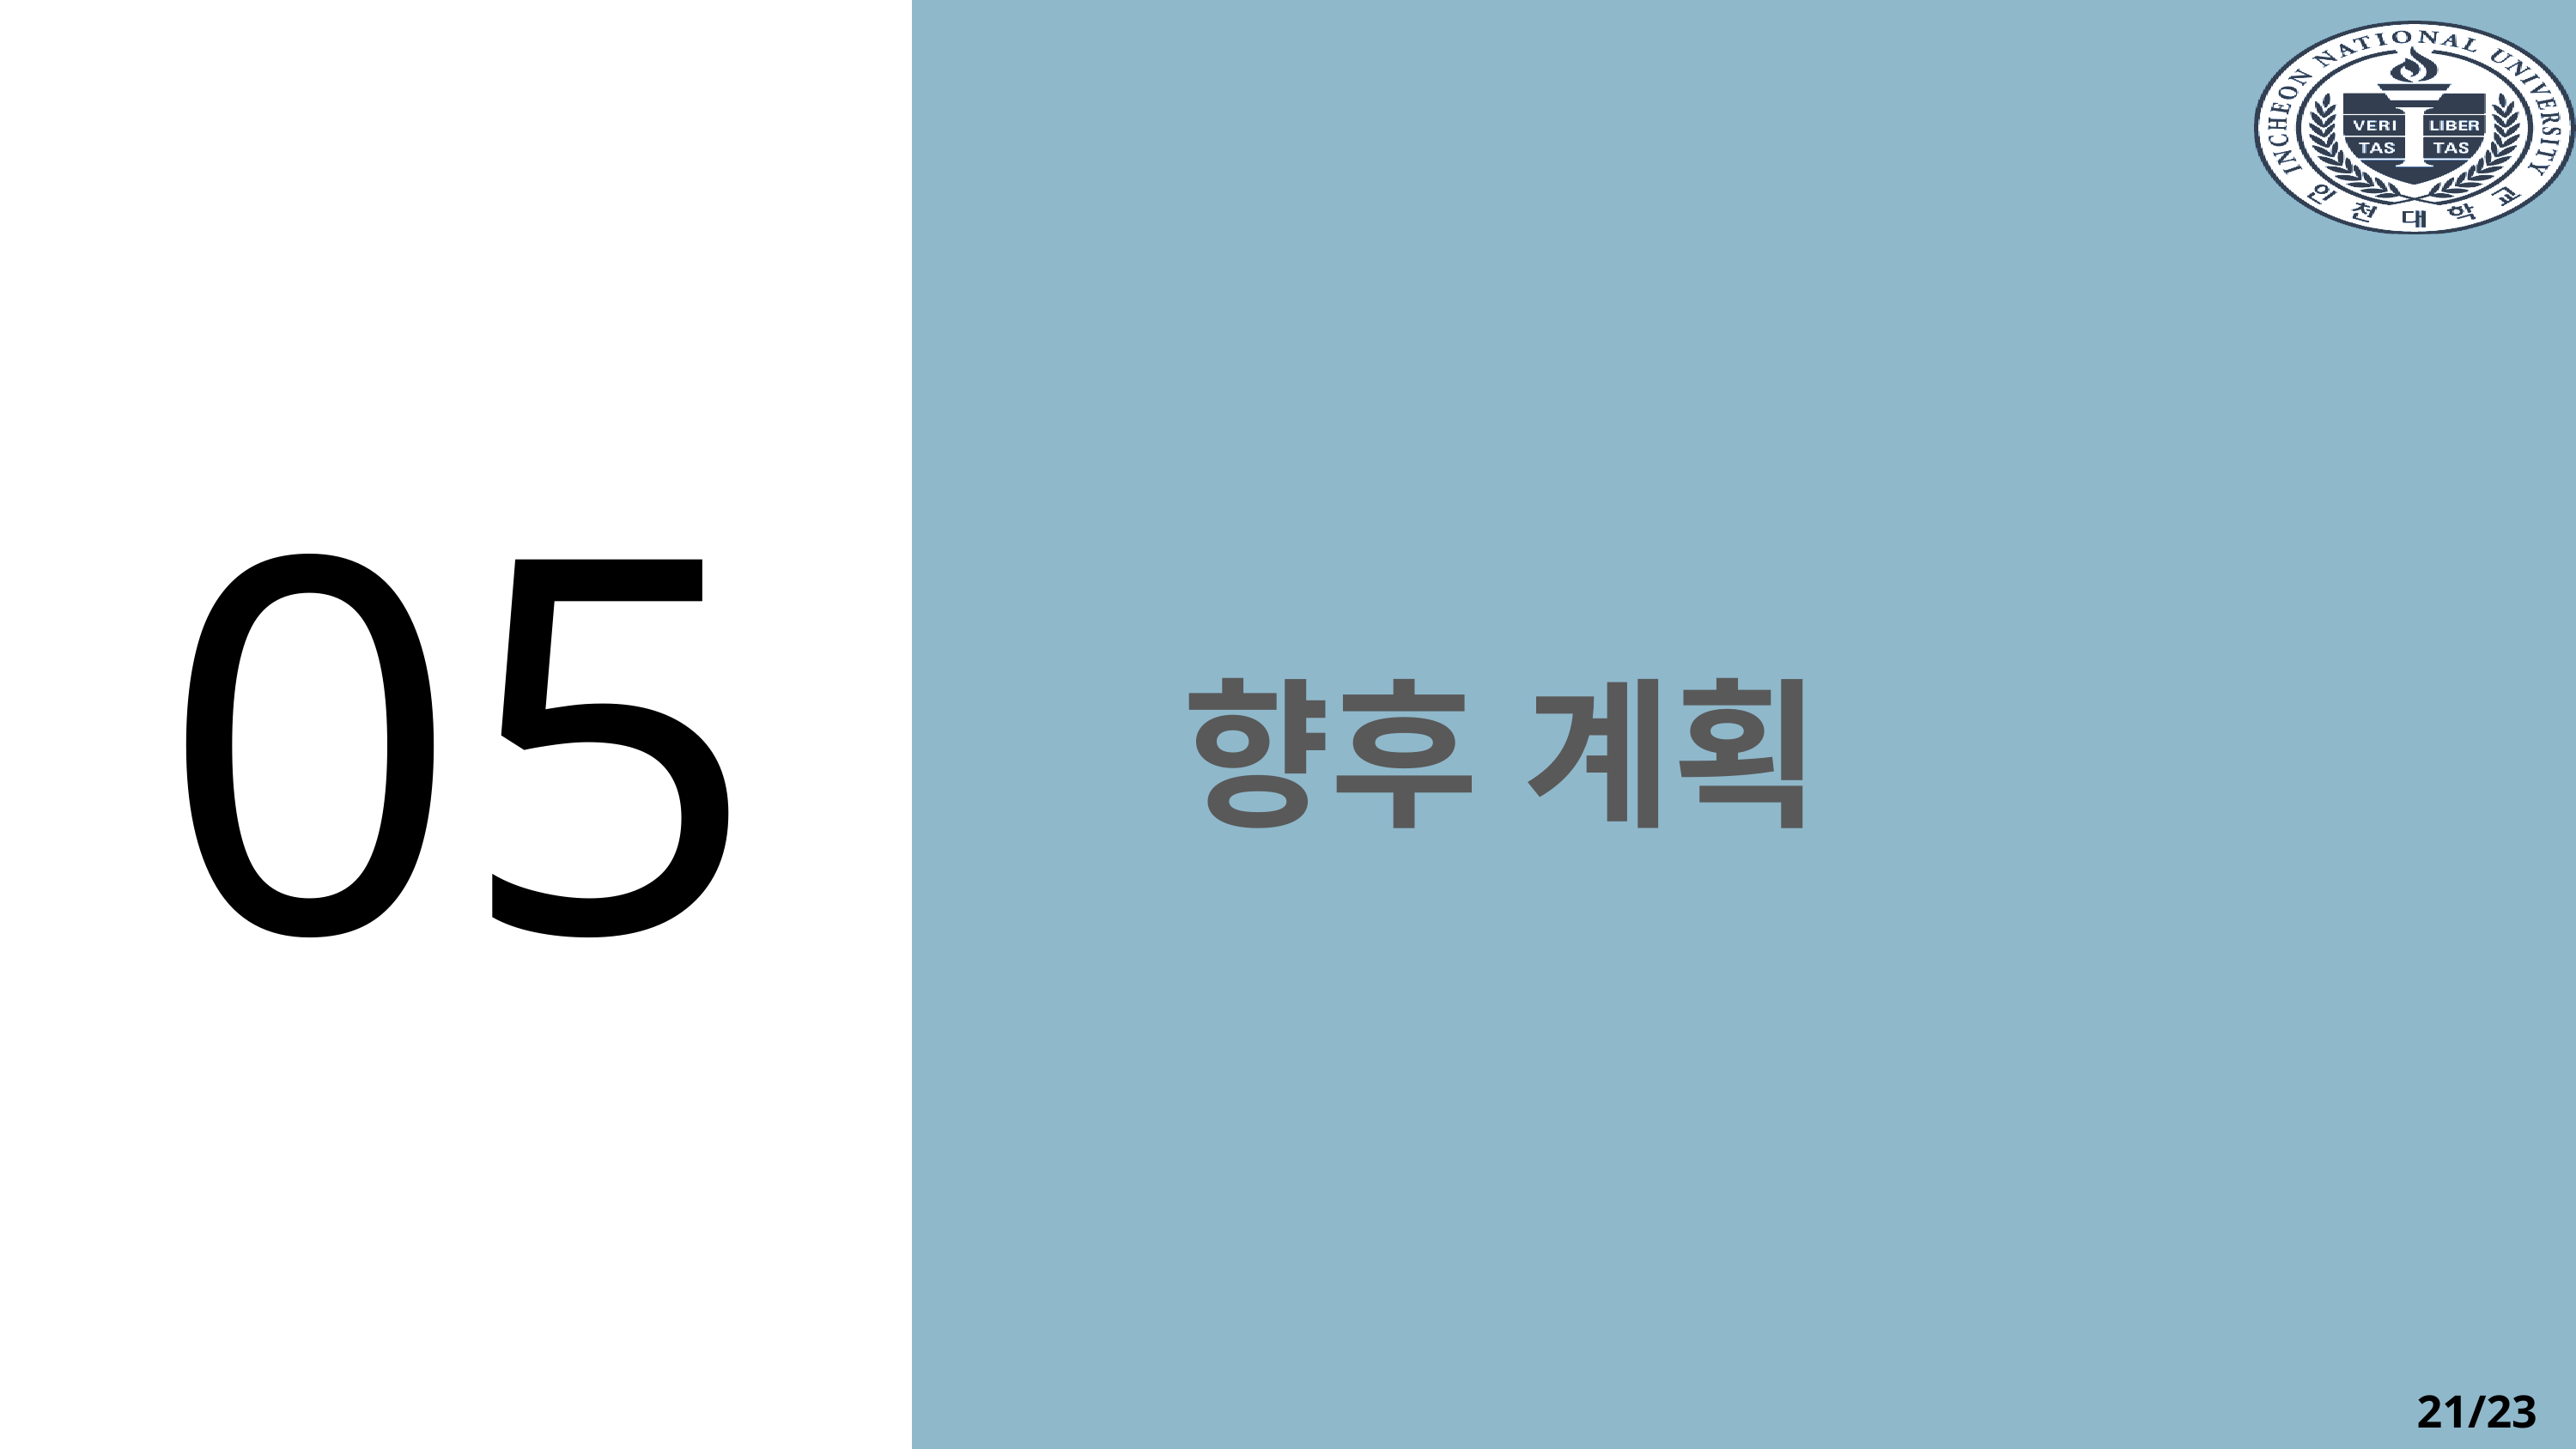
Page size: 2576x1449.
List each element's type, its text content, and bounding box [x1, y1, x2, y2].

picture [911, 0, 2576, 1449]
text_box 05 [0, 403, 906, 1044]
